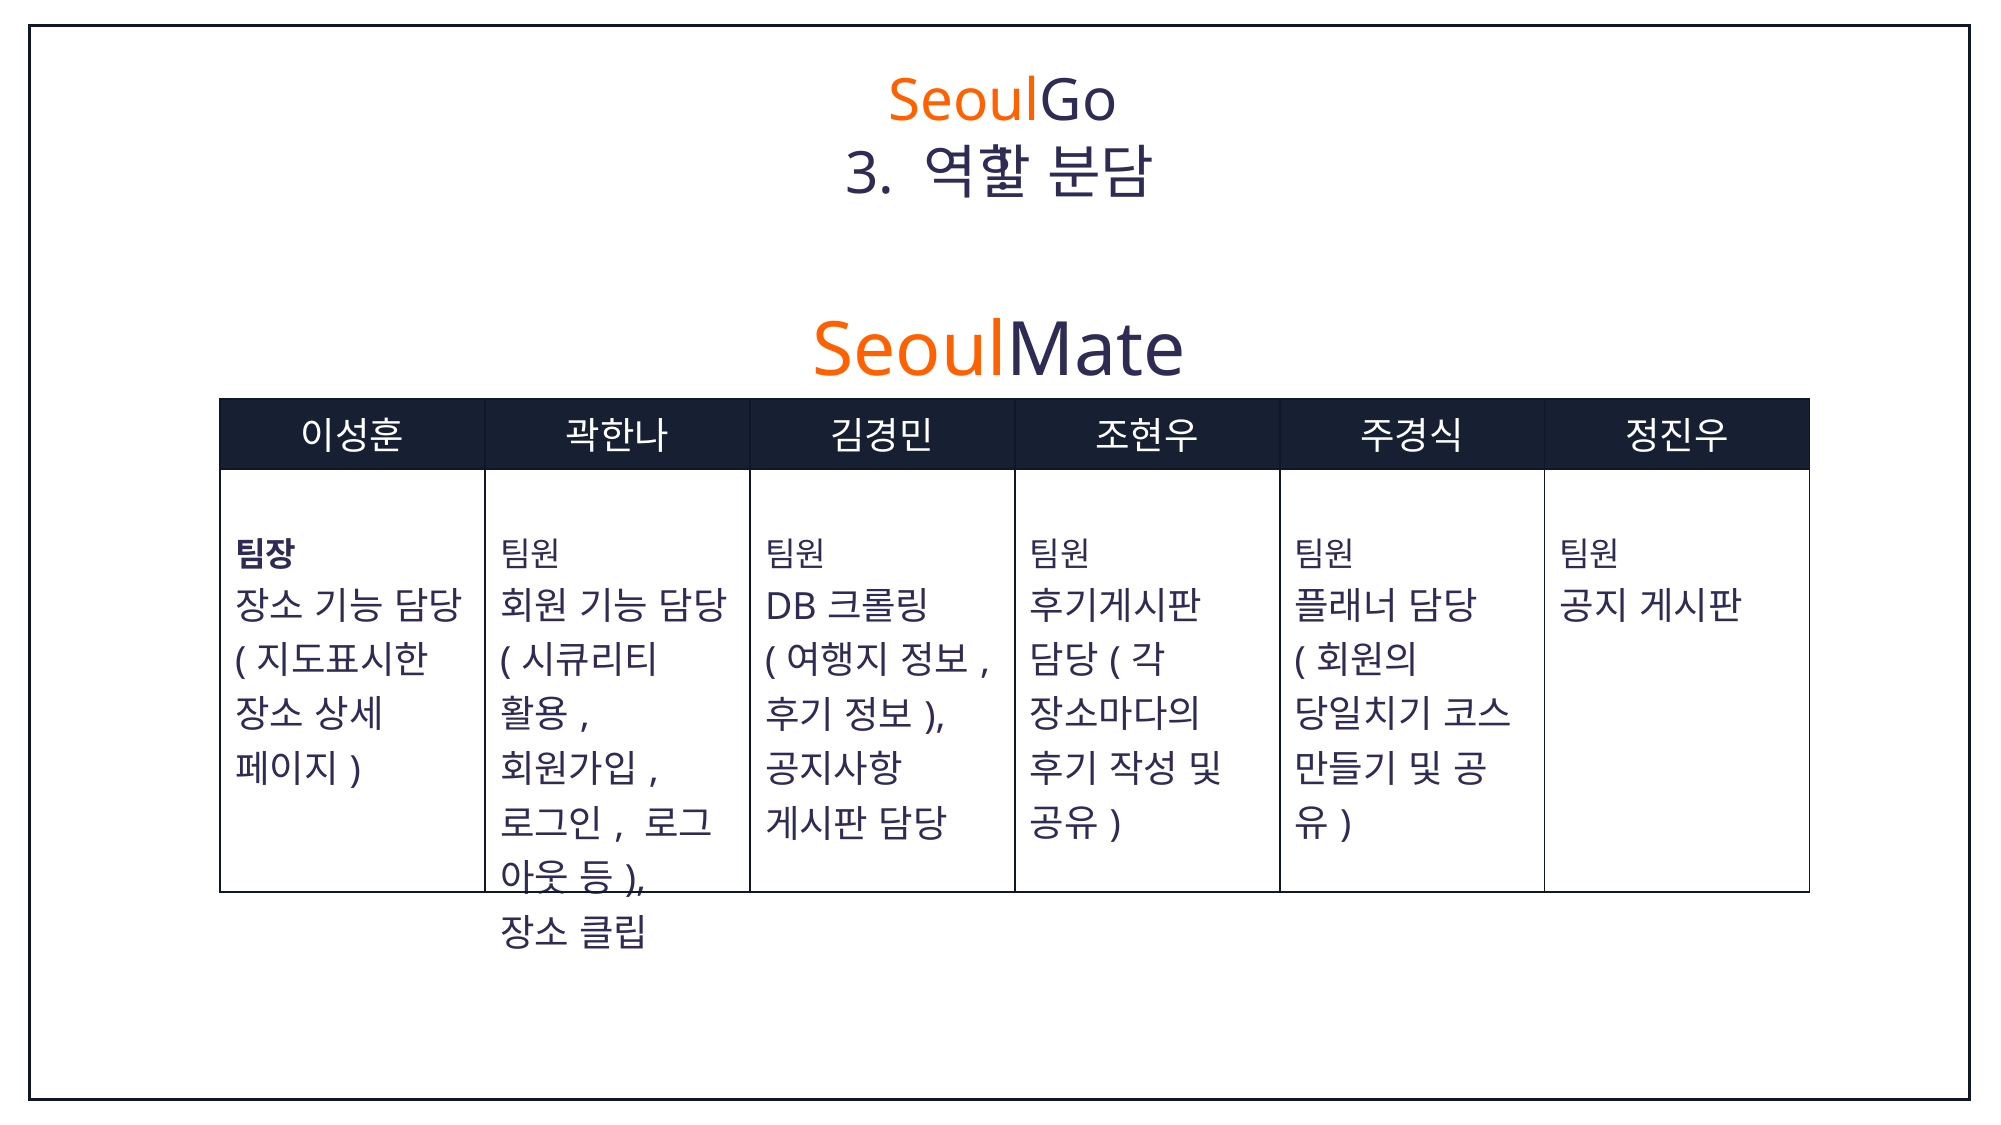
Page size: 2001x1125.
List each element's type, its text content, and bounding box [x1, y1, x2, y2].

table_header 조현우 [1016, 400, 1279, 468]
table_cell 팀원 DB크롤링 (여행지 정보, 후기 정보), 공지사항 게시판 담당 [751, 470, 1014, 891]
table_header 정진우 [1545, 400, 1809, 468]
table_cell 팀원 플래너 담당(회원의 당일치기 코스 만들기 및 공유) [1281, 470, 1544, 891]
table_cell 팀장 장소 기능 담당(지도표시한 장소 상세 페이지) [221, 470, 484, 891]
table_cell 팀원 회원 기능 담당(시큐리티 활용, 회원가입, 로그인, 로그 아웃 등), 장소 클립 [486, 470, 749, 891]
text_box SeoulGo! [866, 54, 1140, 209]
table_header 김경민 [751, 400, 1014, 468]
table_header 이성훈 [221, 400, 484, 468]
table_header 주경식 [1281, 400, 1544, 468]
text_box 3. 역할 분담 [568, 127, 1432, 213]
table_cell 팀원 공지 게시판 [1545, 470, 1809, 891]
table_cell 팀원 후기게시판 담당(각 장소마다의 후기 작성 및 공유) [1016, 470, 1279, 891]
text_box [28, 24, 1970, 1100]
table_header 곽한나 [486, 400, 749, 468]
text_box SeoulMate [782, 292, 1216, 398]
